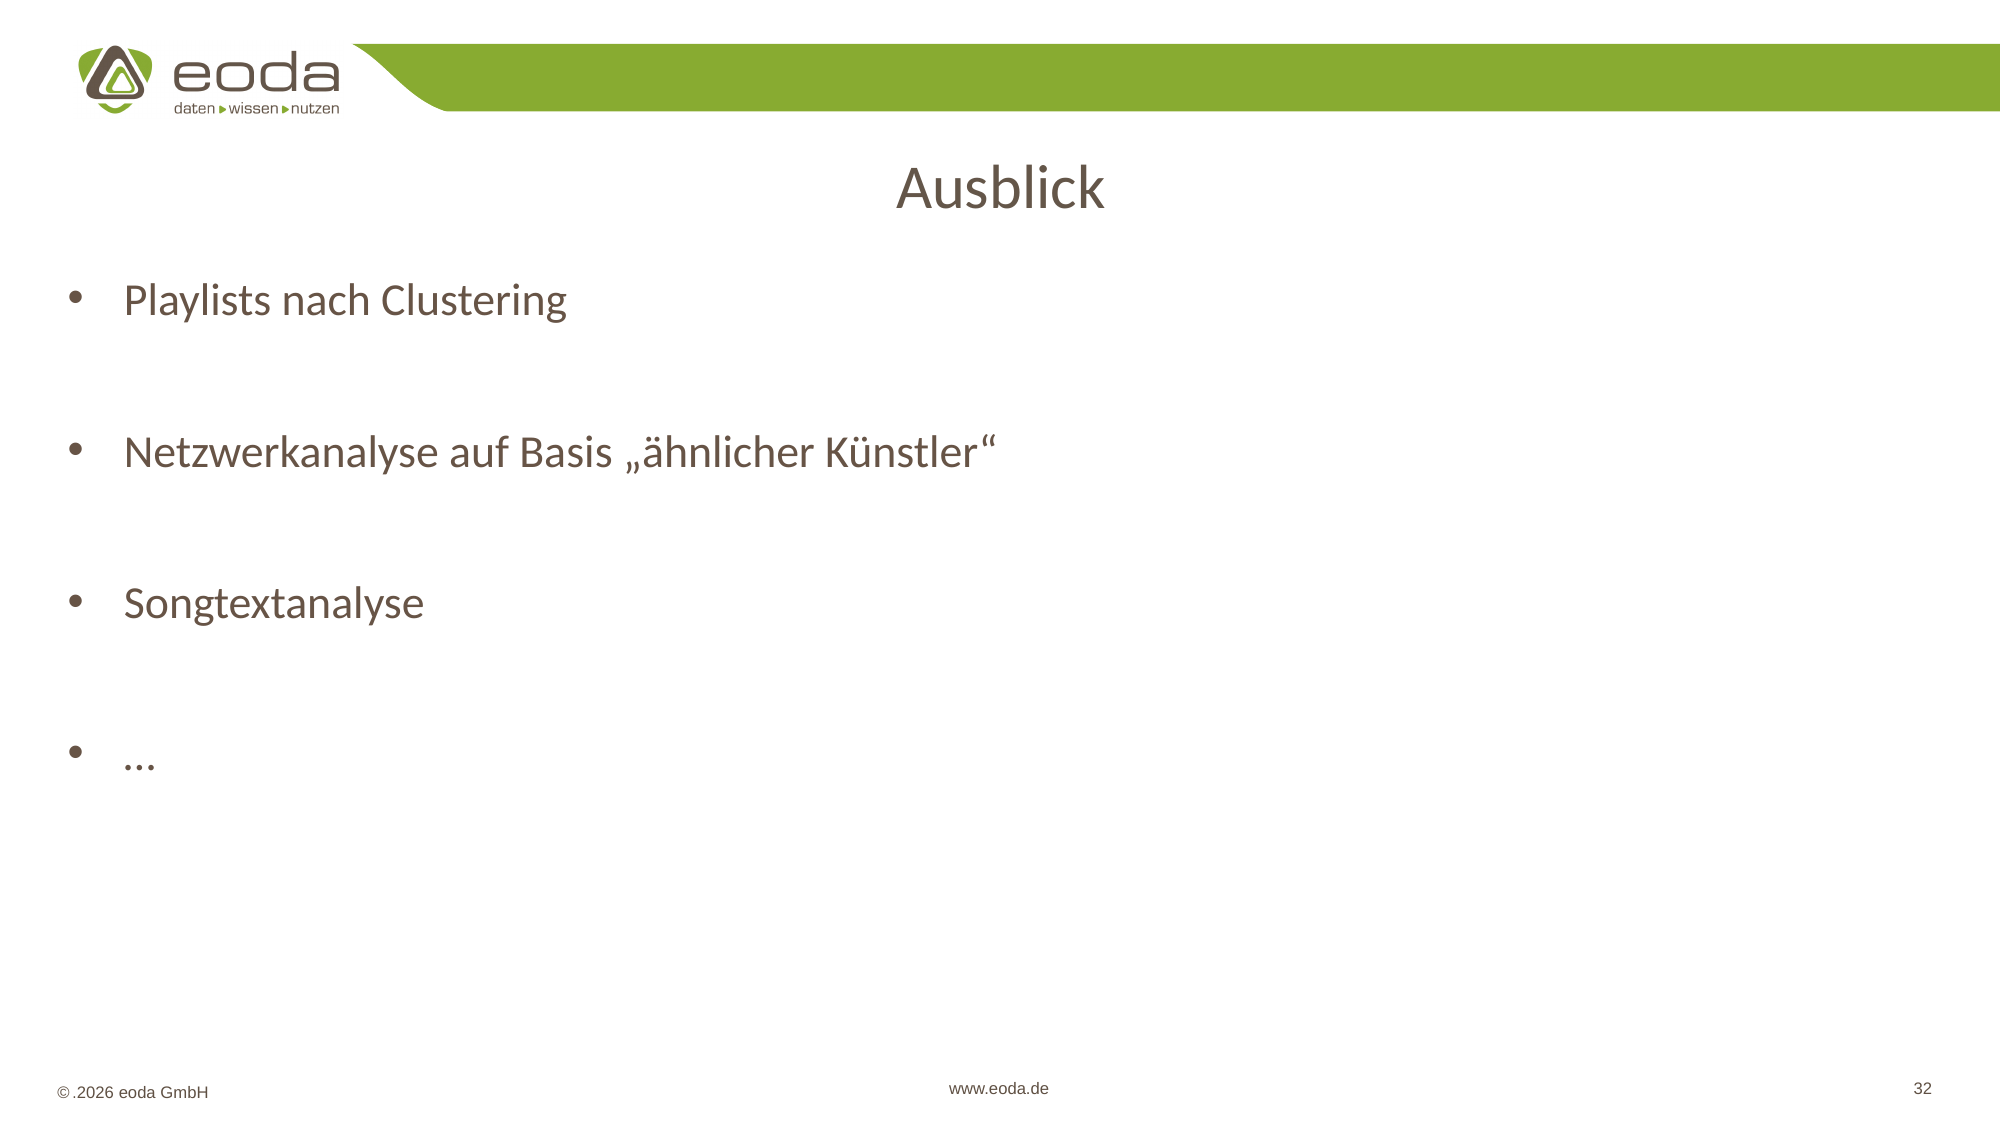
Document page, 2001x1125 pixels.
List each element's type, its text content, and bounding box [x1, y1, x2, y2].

list Playlists nach Clustering Netzwerkanalyse auf Basis „ähnlicher Künstler“ Songtextanalyse … [52, 262, 1949, 1007]
picture [73, 40, 344, 119]
list Ausblick [53, 147, 1949, 237]
